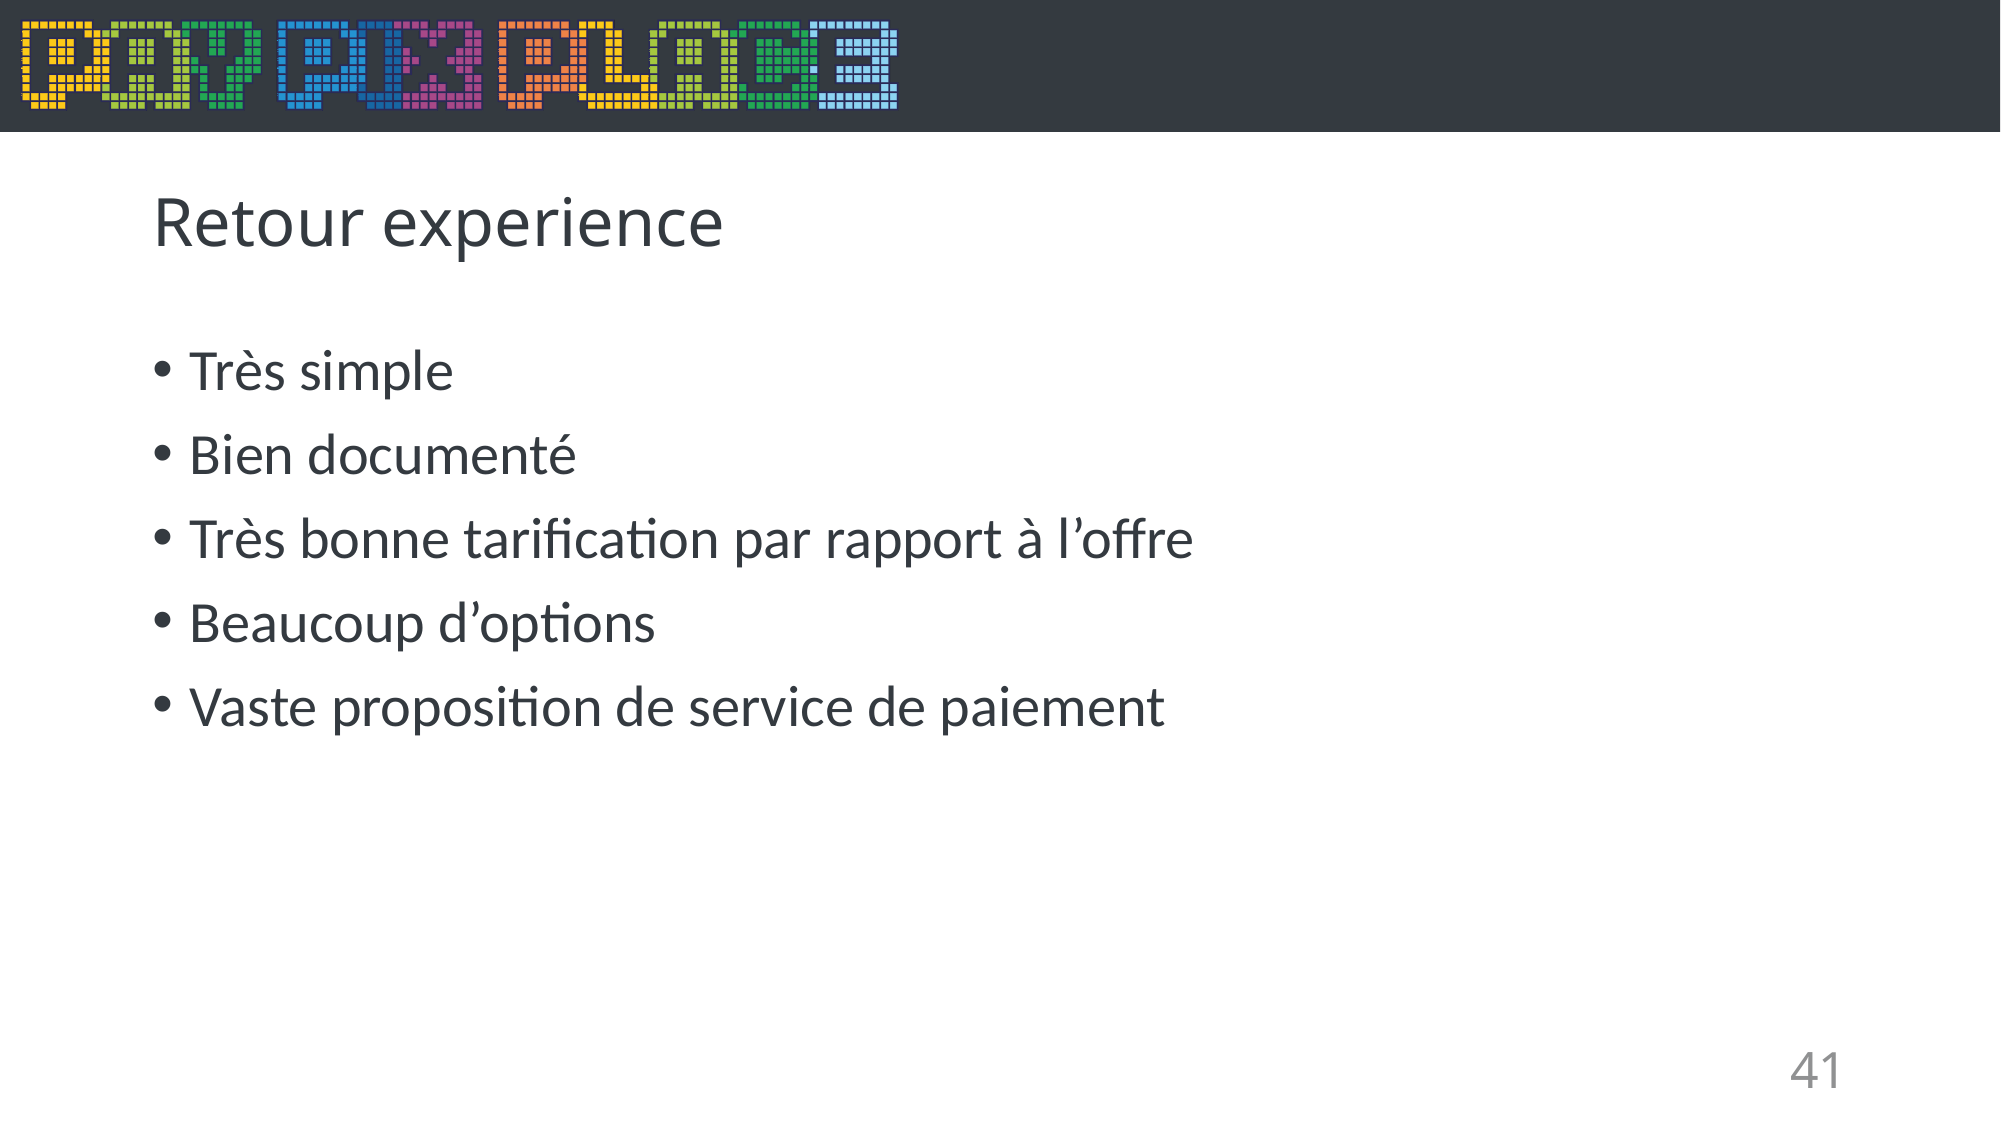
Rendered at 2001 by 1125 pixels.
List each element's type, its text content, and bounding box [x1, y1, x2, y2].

slide_number 41 [1412, 1042, 1863, 1103]
title Retour experience [137, 133, 1863, 317]
list Très simple Bien documenté Très bonne tarification par rapport à l’offre Beaucoup d’options Vaste proposition de service de paiement [137, 332, 1863, 1018]
picture [20, 19, 899, 111]
